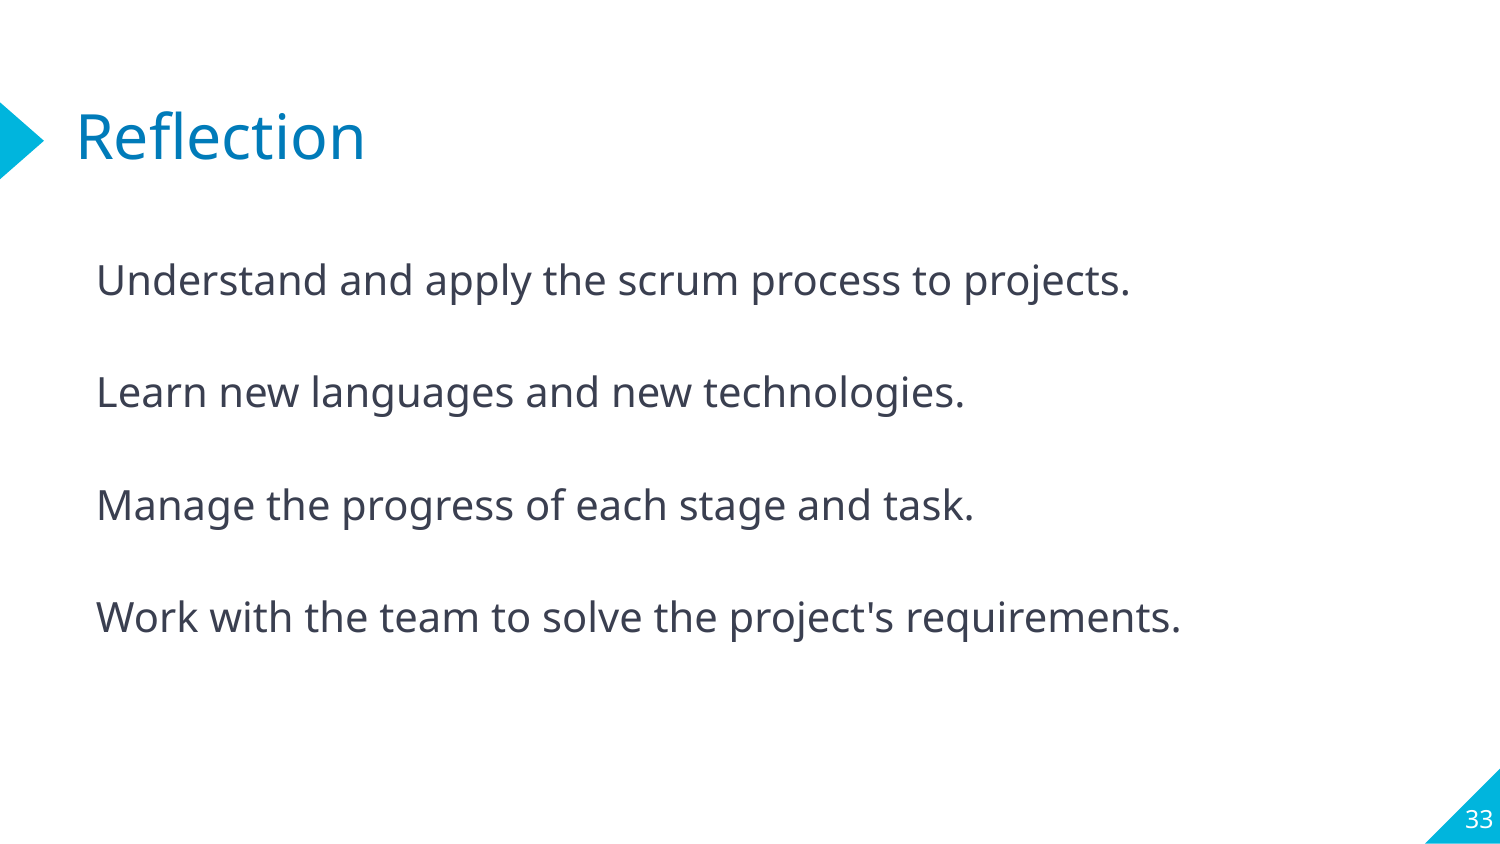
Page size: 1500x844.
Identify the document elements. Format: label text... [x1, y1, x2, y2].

title Reflection [75, 111, 1288, 187]
list Understand and apply the scrum process to projects. Learn new languages and new technologies. Manage the progress of each stage and task. Work with the team to solve the project's requirements. [75, 203, 1336, 709]
slide_number 33 [1418, 760, 1494, 838]
